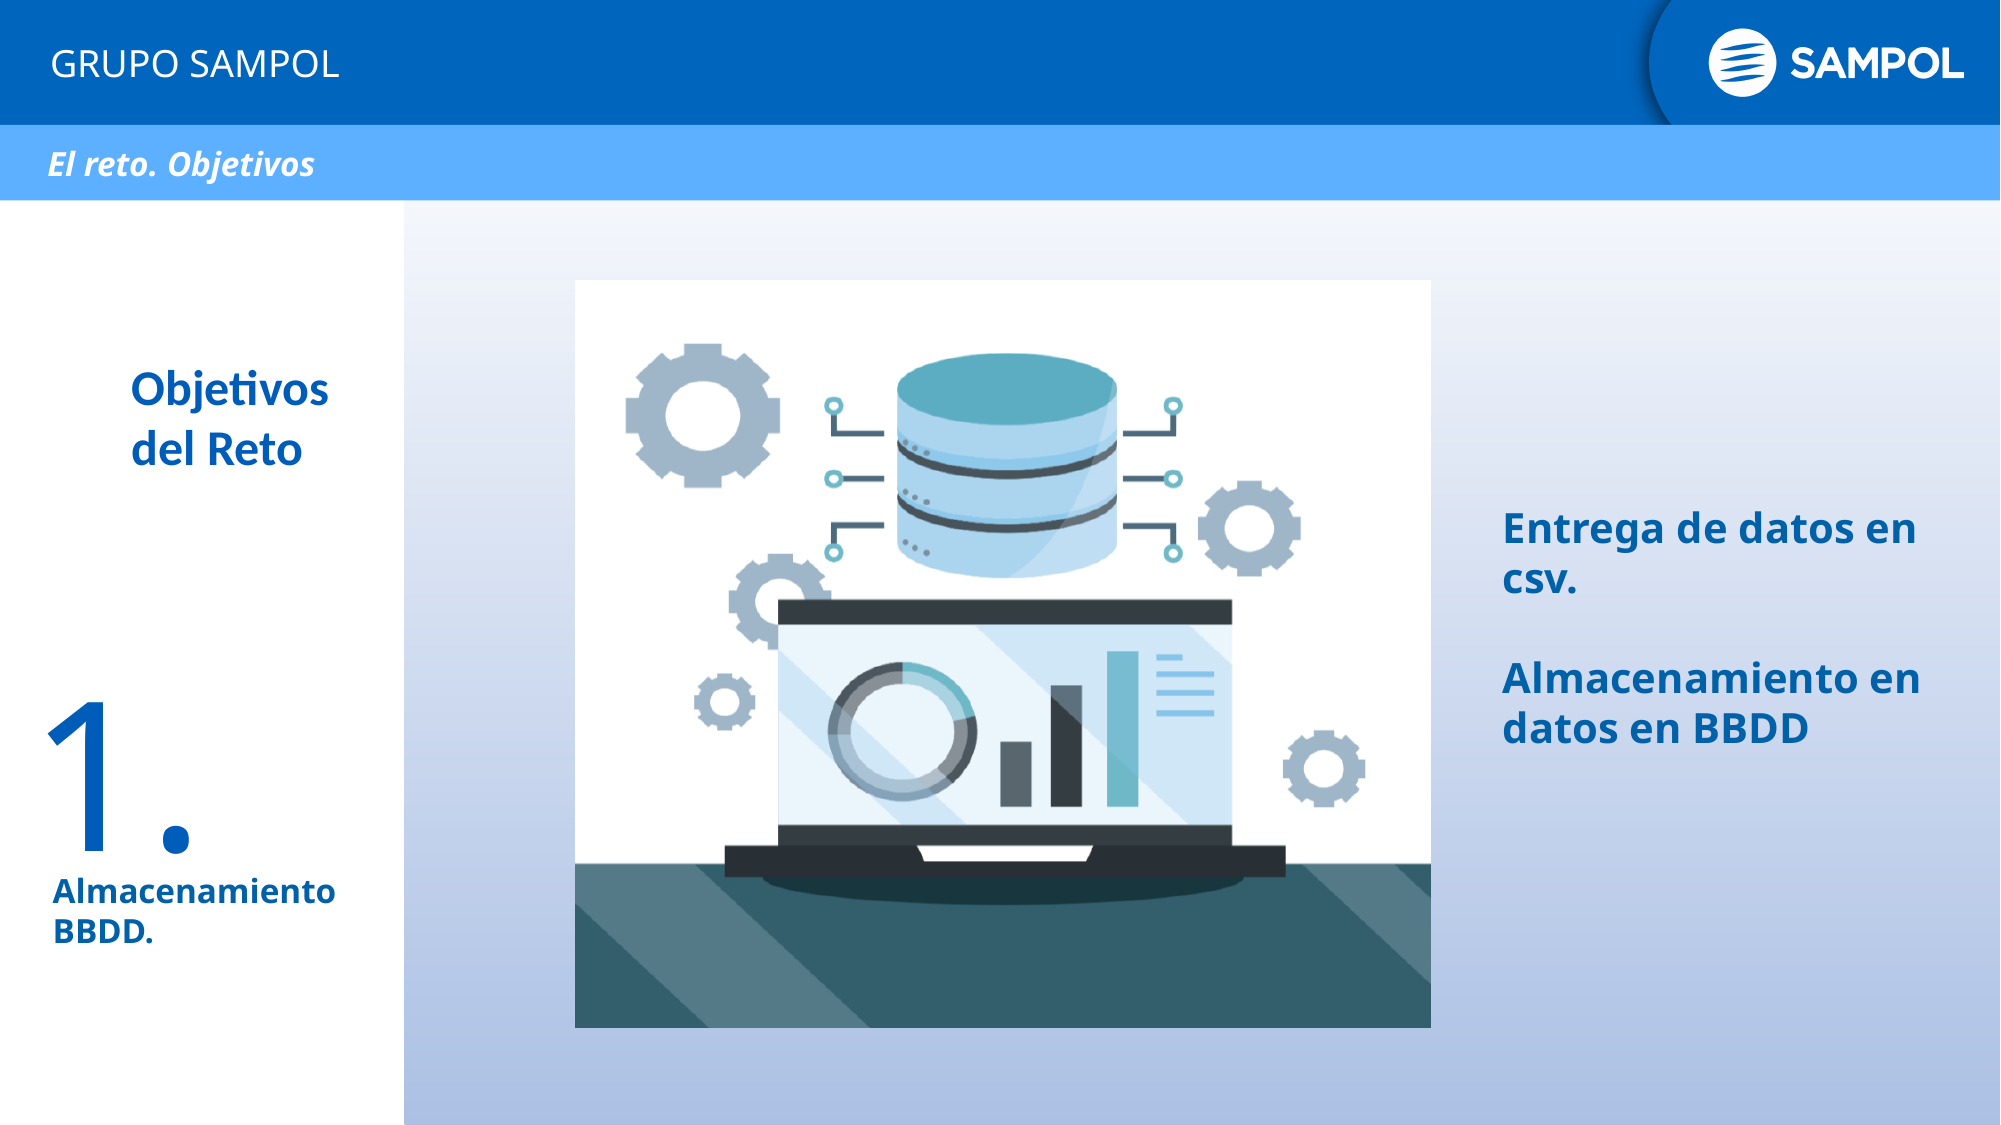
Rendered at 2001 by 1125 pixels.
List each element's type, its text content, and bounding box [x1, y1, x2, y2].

text_box El reto. Objetivos [0, 125, 2000, 201]
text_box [0, 0, 2000, 125]
text_box Almacenamiento BBDD [404, 201, 2000, 1125]
text_box Entrega de datos en csv. Almacenamiento en datos en BBDD [1487, 494, 1980, 760]
picture [575, 280, 1431, 1029]
text_box Objetivos del Reto [117, 347, 463, 483]
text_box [20, 634, 385, 919]
